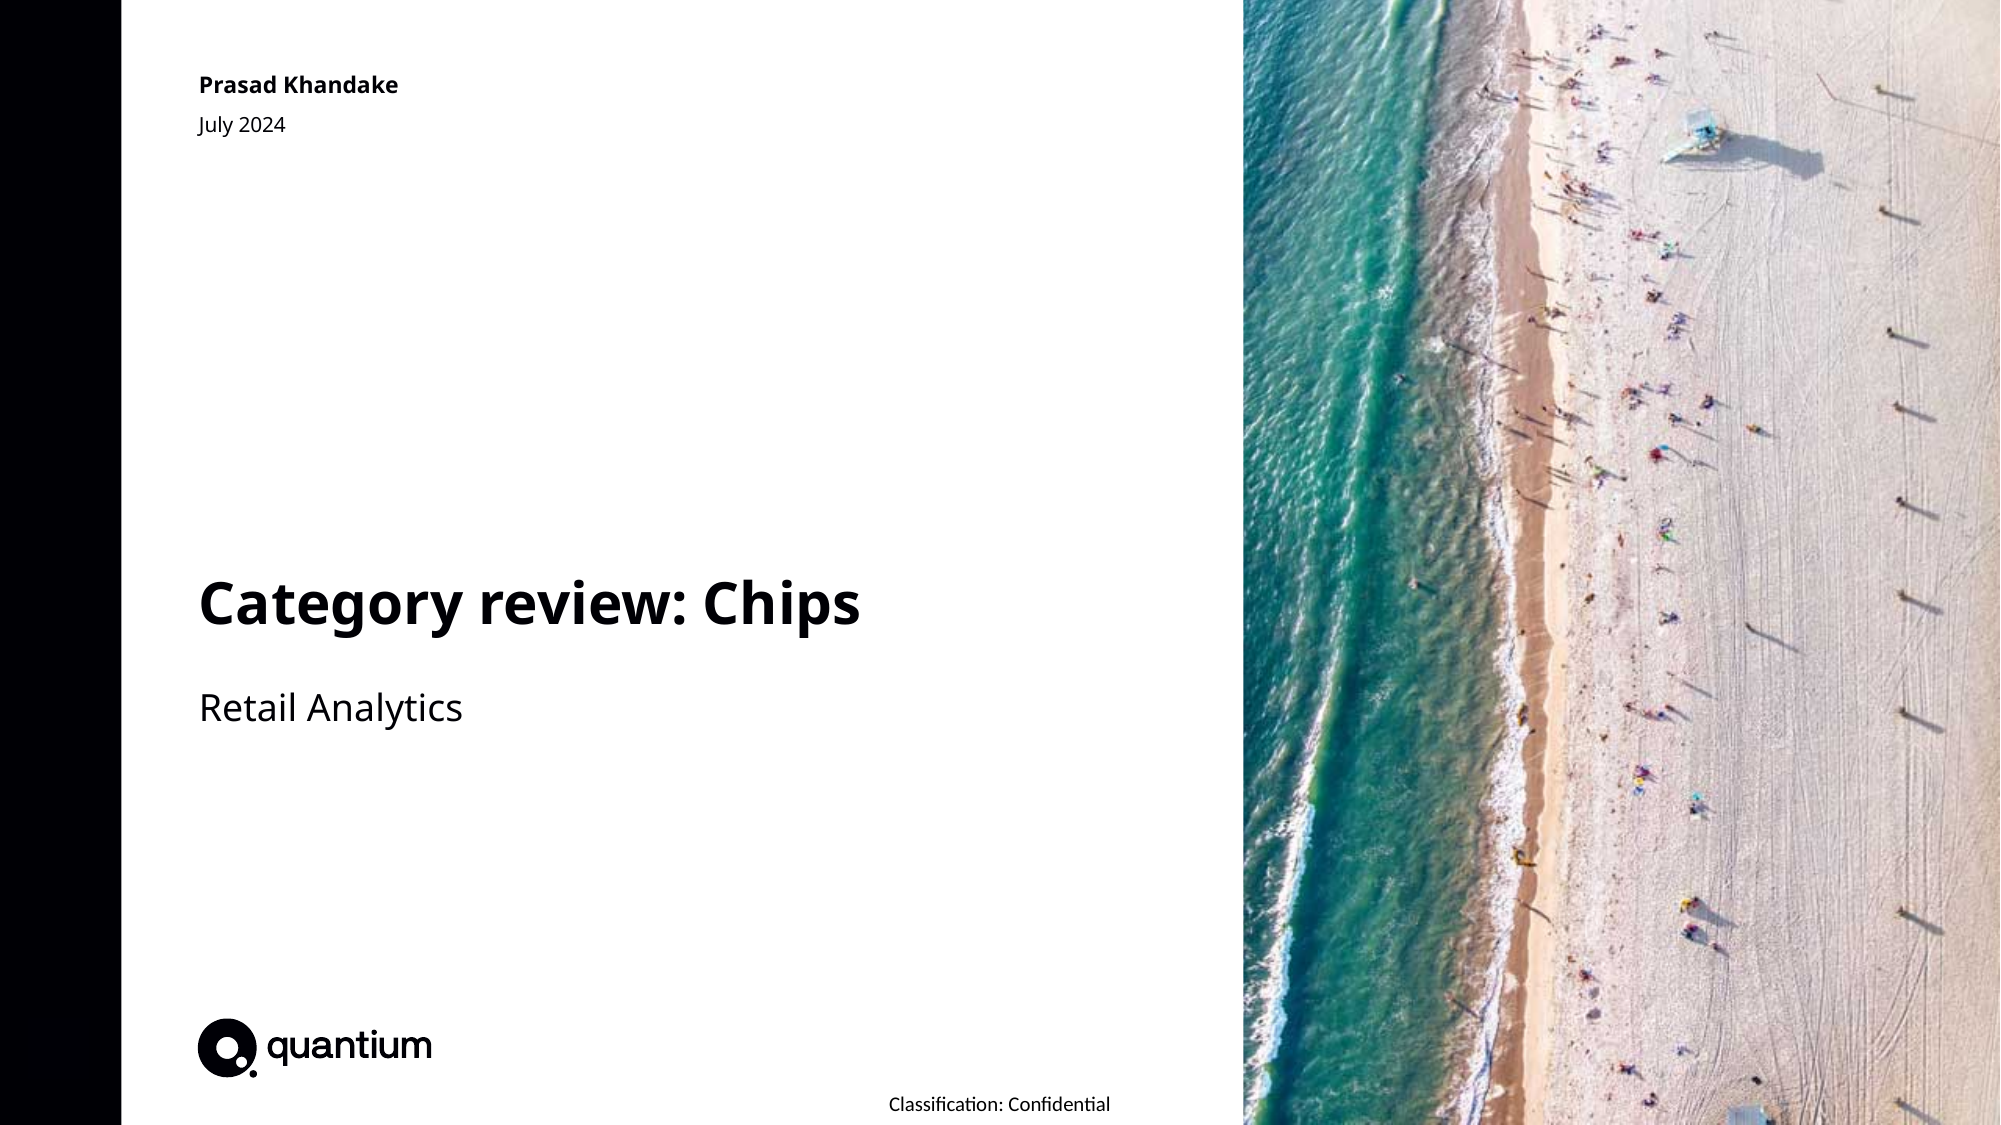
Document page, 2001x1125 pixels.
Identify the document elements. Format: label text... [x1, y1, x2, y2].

title Category review: Chips [198, 194, 956, 644]
text_box Prasad Khandake [198, 66, 549, 107]
picture [1291, 1022, 1296, 1034]
picture [1243, 0, 2000, 1125]
list July 2024 [198, 107, 549, 147]
subtitle Retail Analytics [198, 676, 870, 880]
